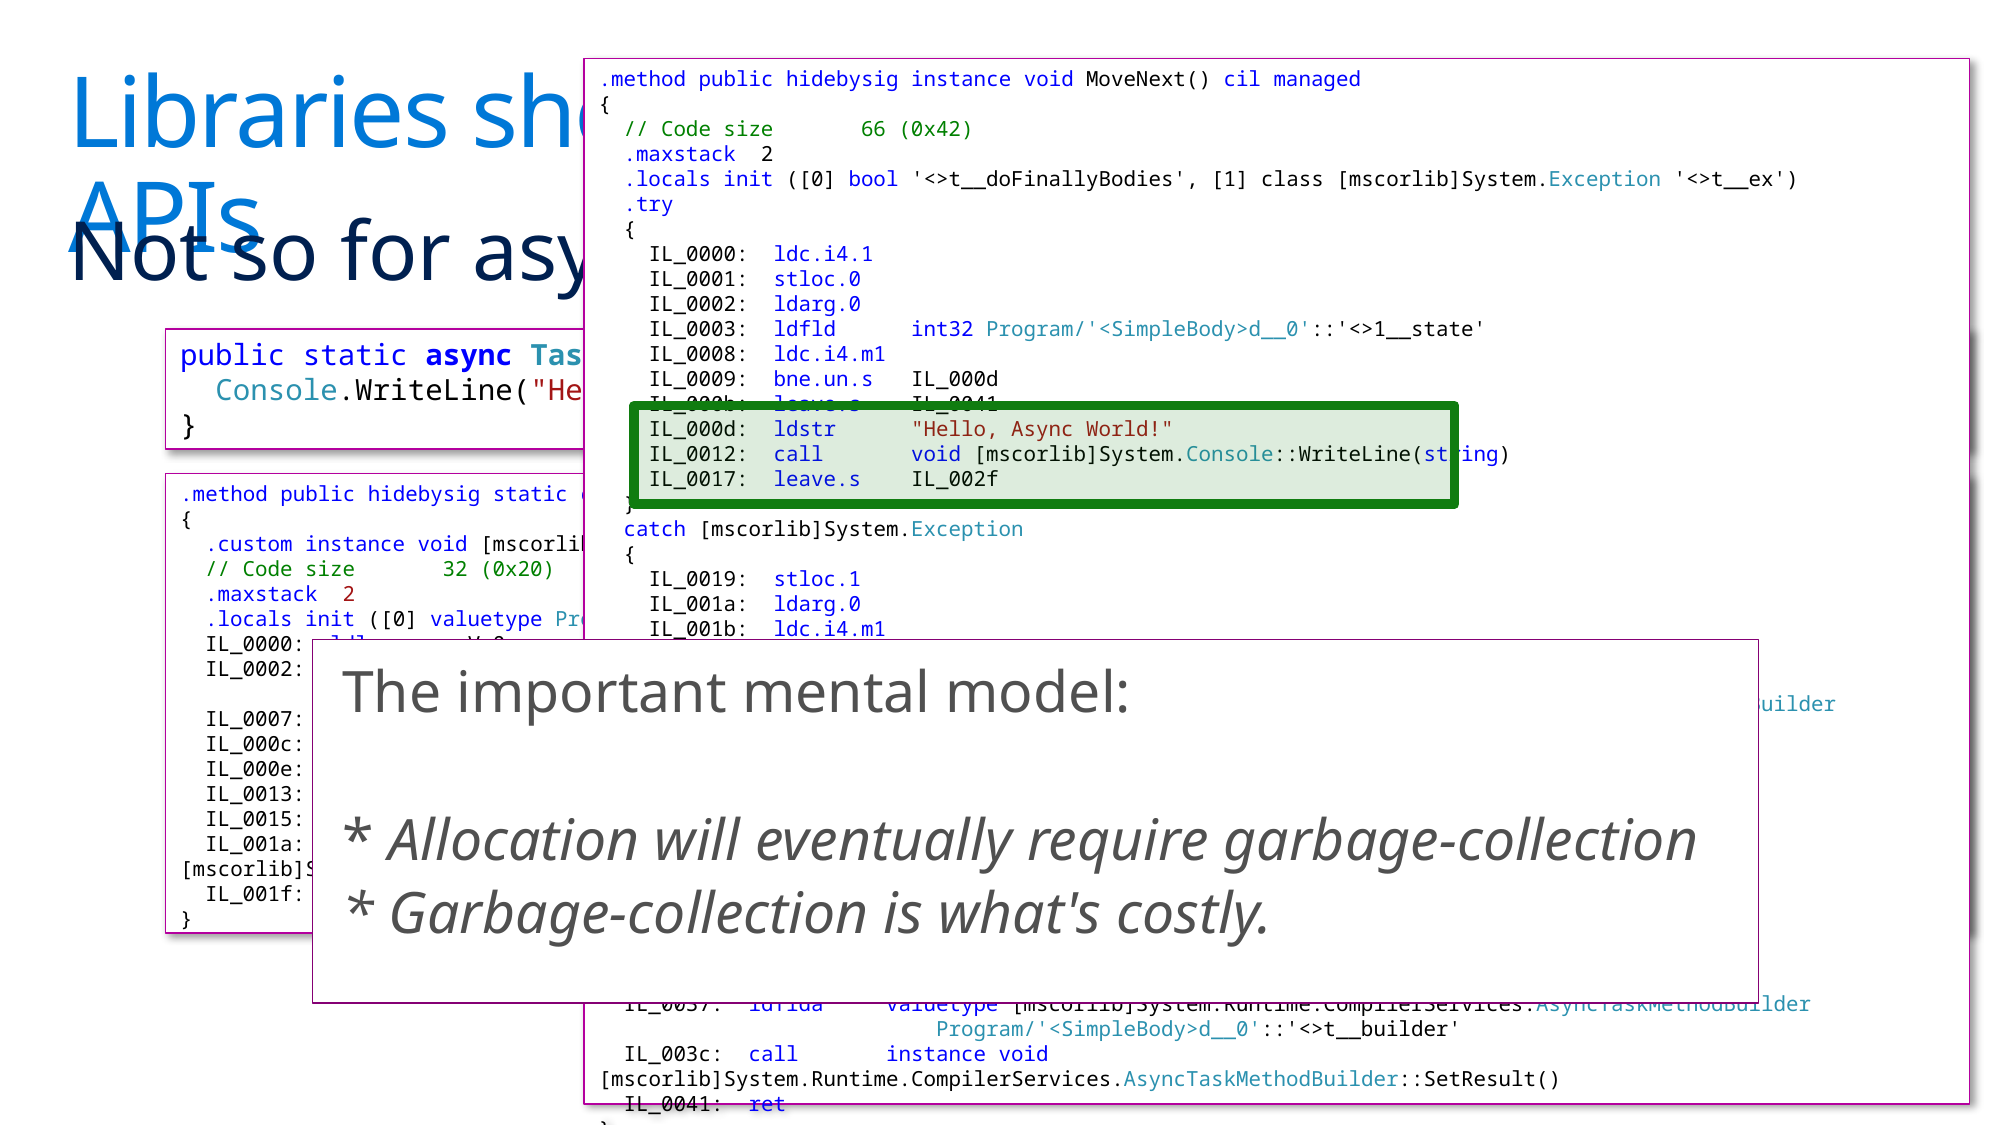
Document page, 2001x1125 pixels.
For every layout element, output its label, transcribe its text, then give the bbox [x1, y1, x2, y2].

text_box [633, 405, 1456, 505]
text_box The important mental model: * Allocation will eventually require garbage-collection * Garbage-collection is what's costly. [312, 639, 1759, 1004]
list Not so for asynchronous methods [44, 195, 581, 521]
text_box .method public hidebysig static class [mscorlib]System.Threading.Tasks.Task SimpleBody() cil managed { .custom instance void [mscorlib]System.Diagnostics.DebuggerStepThroughAttribute::.ctor() = ( 01 00 00 00 ) // Code size 32 (0x20) .maxstack 2 .locals init ([0] valuetype Program/'<SimpleBody>d__0' V_0) IL_0000: ldloca.s V_0 IL_0002: call valuetype [mscorlib]System.Runtime.CompilerServices.AsyncTaskMethodBuilder [mscorlib]System.Runtime.CompilerServices.AsyncTaskMethodBuilder::Create() IL_0007: stfld valuetype [mscorlib]System.Runtime.CompilerServices.AsyncTaskMethodBuilder Program/'<SimpleBody>d__0'::'<>t__builder' IL_000c: ldloca.s V_0 IL_000e: call instance void Program/'<SimpleBody>d__0'::MoveNext() IL_0013: ldloca.s V_0 IL_0015: ldflda valuetype [mscorlib]System.Runtime.CompilerServices.AsyncTaskMethodBuilder Program/'<SimpleBody>d__0'::'<>t__builder' IL_001a: call instance class [mscorlib]System.Threading.Tasks.Task [mscorlib]System.Runtime.CompilerServices.AsyncTaskMethodBuilder::get_Task() IL_001f: ret } [165, 473, 581, 934]
title Libraries should expose chunky async APIs [44, 47, 1957, 195]
text_box .method public hidebysig instance void MoveNext() cil managed { // Code size 66 (0x42) .maxstack 2 .locals init ([0] bool '<>t__doFinallyBodies', [1] class [mscorlib]System.Exception '<>t__ex') .try { IL_0000: ldc.i4.1 IL_0001: stloc.0 IL_0002: ldarg.0 IL_0003: ldfld int32 Program/'<SimpleBody>d__0'::'<>1__state' IL_0008: ldc.i4.m1 IL_0009: bne.un.s IL_000d IL_000b: leave.s IL_0041 IL_000d: ldstr "Hello, Async World!" IL_0012: call void [mscorlib]System.Console::WriteLine(string) IL_0017: leave.s IL_002f } catch [mscorlib]System.Exception { IL_0019: stloc.1 IL_001a: ldarg.0 IL_001b: ldc.i4.m1 IL_001c: stfld int32 Program/'<SimpleBody>d__0'::'<>1__state' IL_0021: ldarg.0 IL_0022: ldflda valuetype [mscorlib]System.Runtime.CompilerServices.AsyncTaskMethodBuilder Program/'<SimpleBody>d__0'::'<>t__builder' IL_0027: ldloc.1 IL_0028: call instance void [mscorlib]System.Runtime.CompilerServices.AsyncTaskMethodBuilder::SetException( class [mscorlib]System.Exception) IL_002d: leave.s IL_0041 } IL_002f: ldarg.0 IL_0030: ldc.i4.m1 IL_0031: stfld int32 Program/'<SimpleBody>d__0'::'<>1__state' IL_0036: ldarg.0 IL_0037: ldflda valuetype [mscorlib]System.Runtime.CompilerServices.AsyncTaskMethodBuilder Program/'<SimpleBody>d__0'::'<>t__builder' IL_003c: call instance void [mscorlib]System.Runtime.CompilerServices.AsyncTaskMethodBuilder::SetResult() IL_0041: ret } [583, 58, 1970, 1105]
text_box public static async Task SimpleBody() { Console.WriteLine("Hello, Async World!"); } [165, 328, 581, 450]
